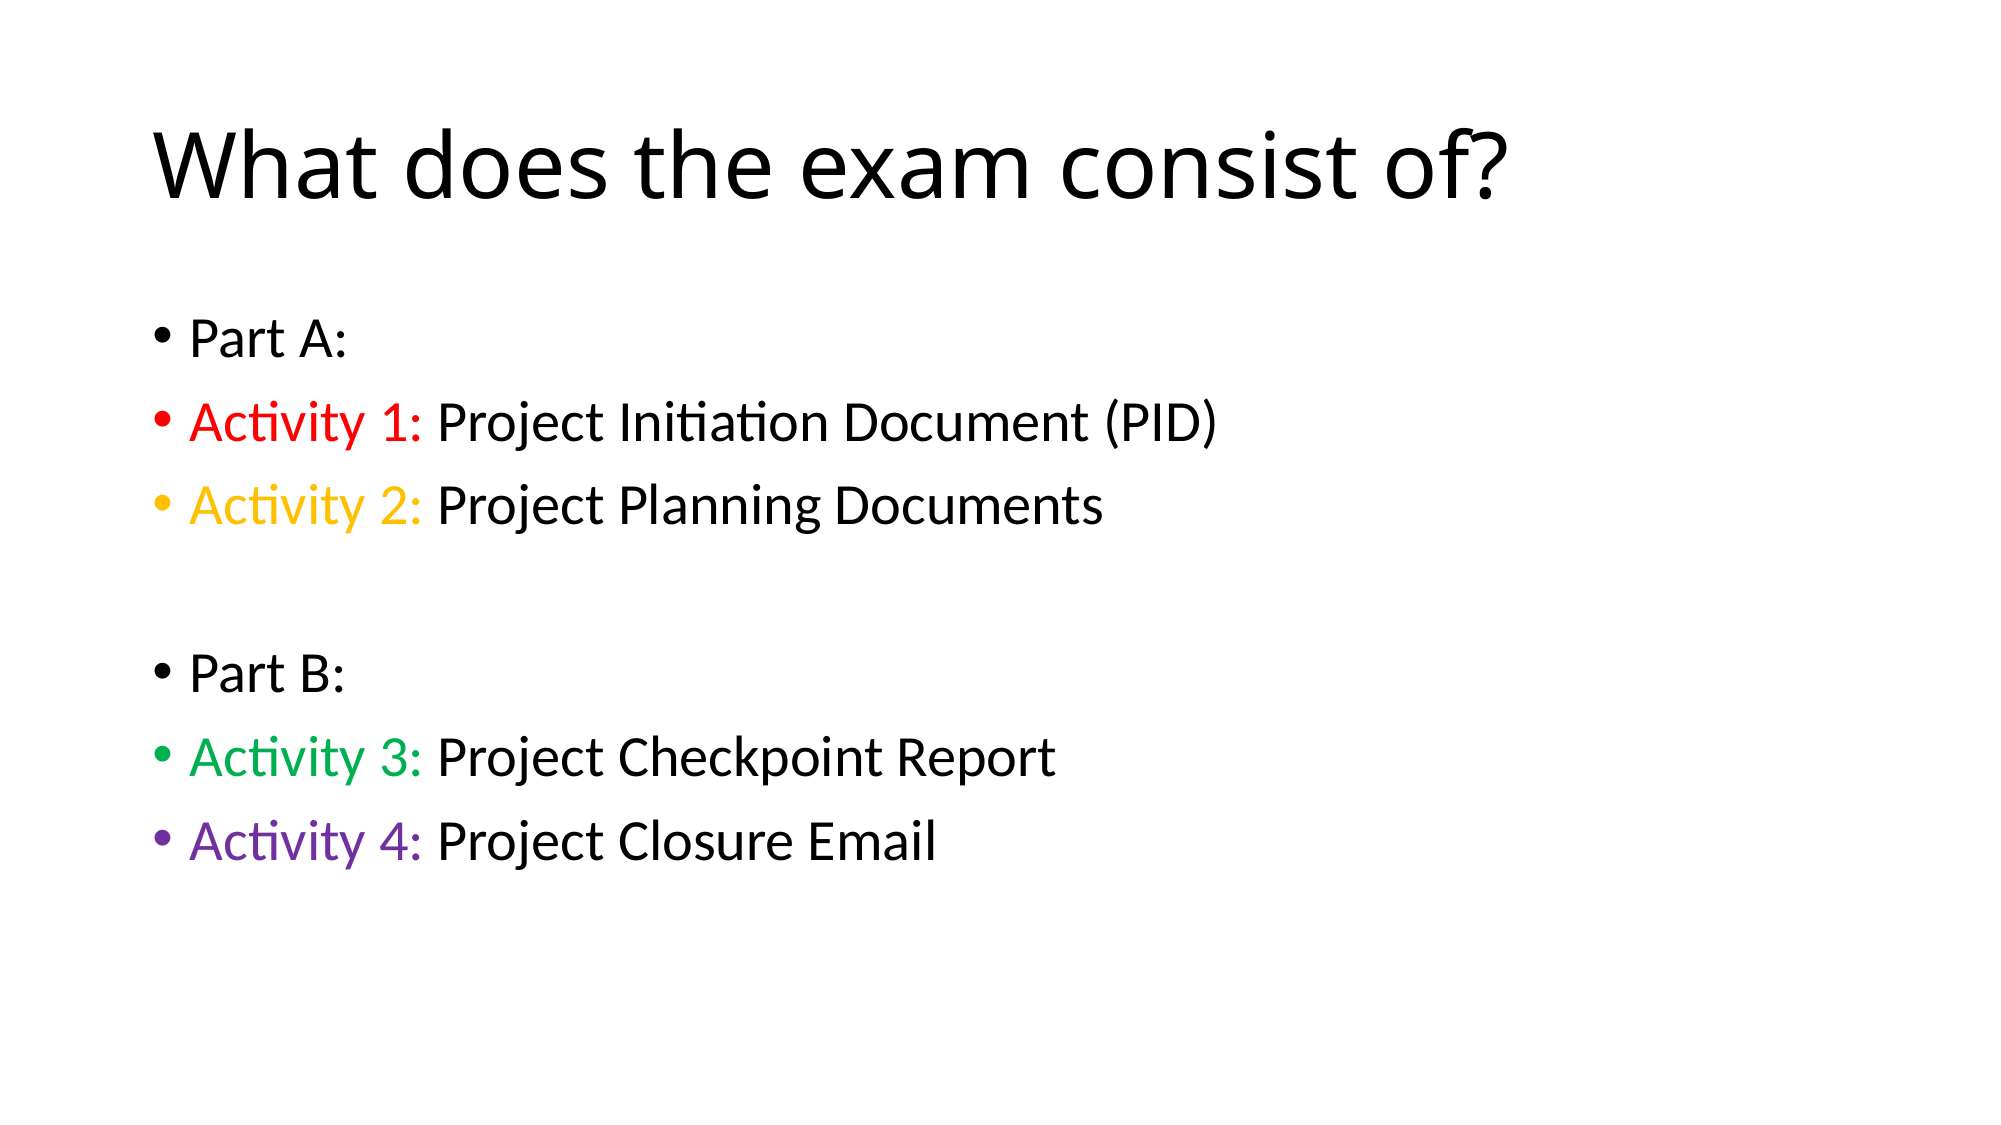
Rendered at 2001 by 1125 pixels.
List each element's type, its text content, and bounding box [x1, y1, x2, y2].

title What does the exam consist of? [137, 59, 1863, 278]
list Part A: Activity 1: Project Initiation Document (PID) Activity 2: Project Planning Documents Part B: Activity 3: Project Checkpoint Report Activity 4: Project Closure Email [137, 299, 1863, 1014]
